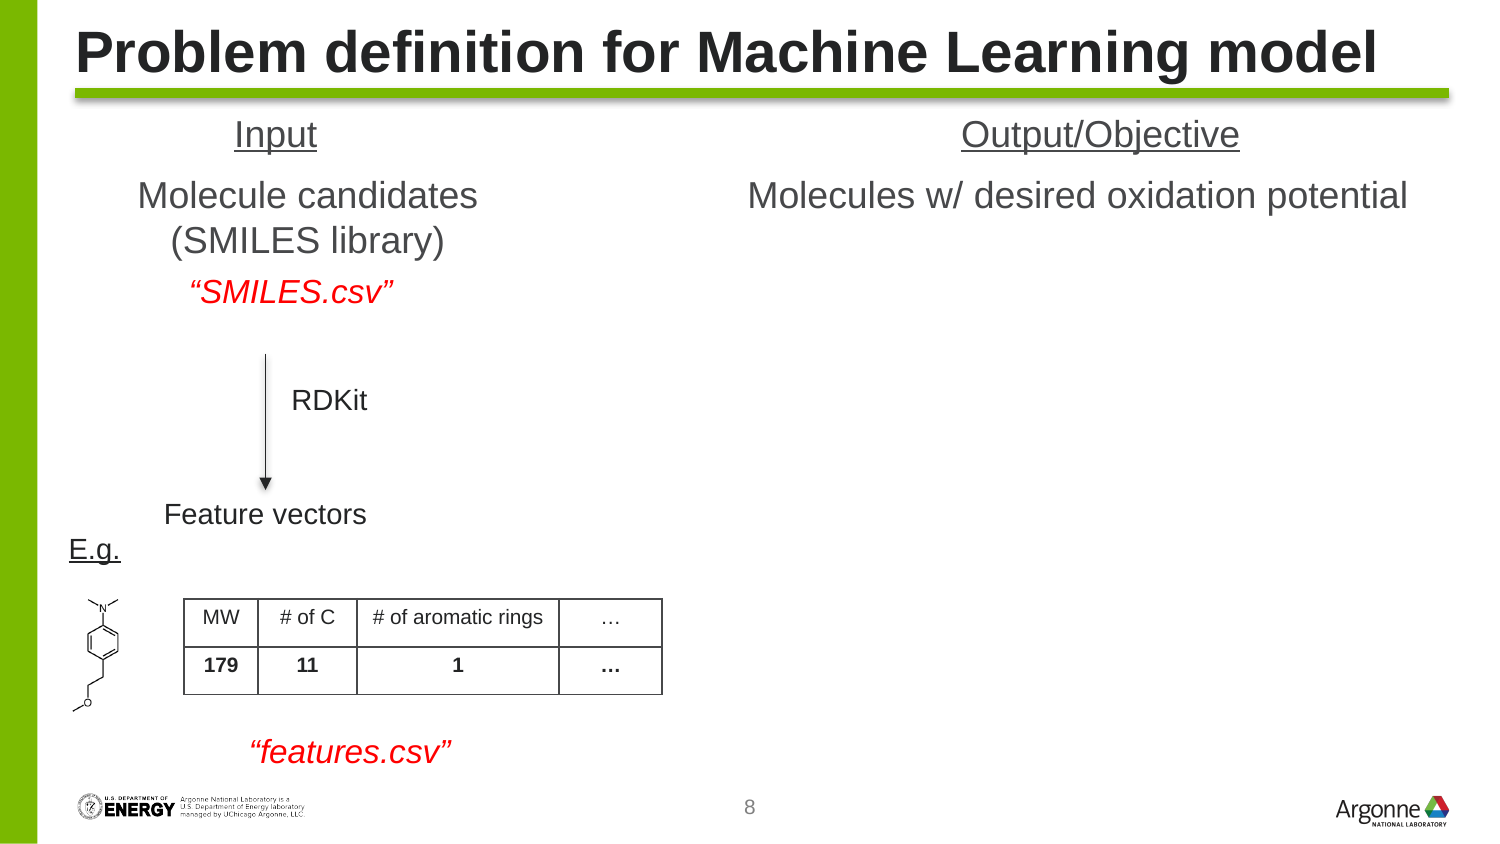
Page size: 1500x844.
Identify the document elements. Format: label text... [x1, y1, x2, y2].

text_box Input [219, 103, 333, 163]
text_box Output/Objective [946, 103, 1256, 163]
text_box Molecule candidates (SMILES library) [122, 163, 504, 269]
text_box Feature vectors [148, 488, 383, 538]
text_box E.g. [53, 522, 136, 573]
text_box Molecules w/ desired oxidation potential [732, 163, 1434, 269]
text_box RDKit [276, 374, 383, 424]
table_header # of aromatic rings [358, 600, 558, 646]
table_cell 1 [358, 648, 558, 694]
slide_number 8 [712, 796, 788, 819]
picture [1330, 787, 1458, 834]
table_cell 11 [259, 648, 356, 694]
table_header … [560, 600, 661, 646]
picture [70, 597, 119, 712]
table_cell 179 [185, 648, 257, 694]
text_box “SMILES.csv” [174, 262, 408, 318]
table_header MW [185, 600, 257, 646]
picture [75, 791, 308, 822]
text_box “features.csv” [234, 723, 466, 778]
table_header # of C [259, 600, 356, 646]
title Problem definition for Machine Learning model [75, 23, 1449, 86]
table_cell … [560, 648, 661, 694]
